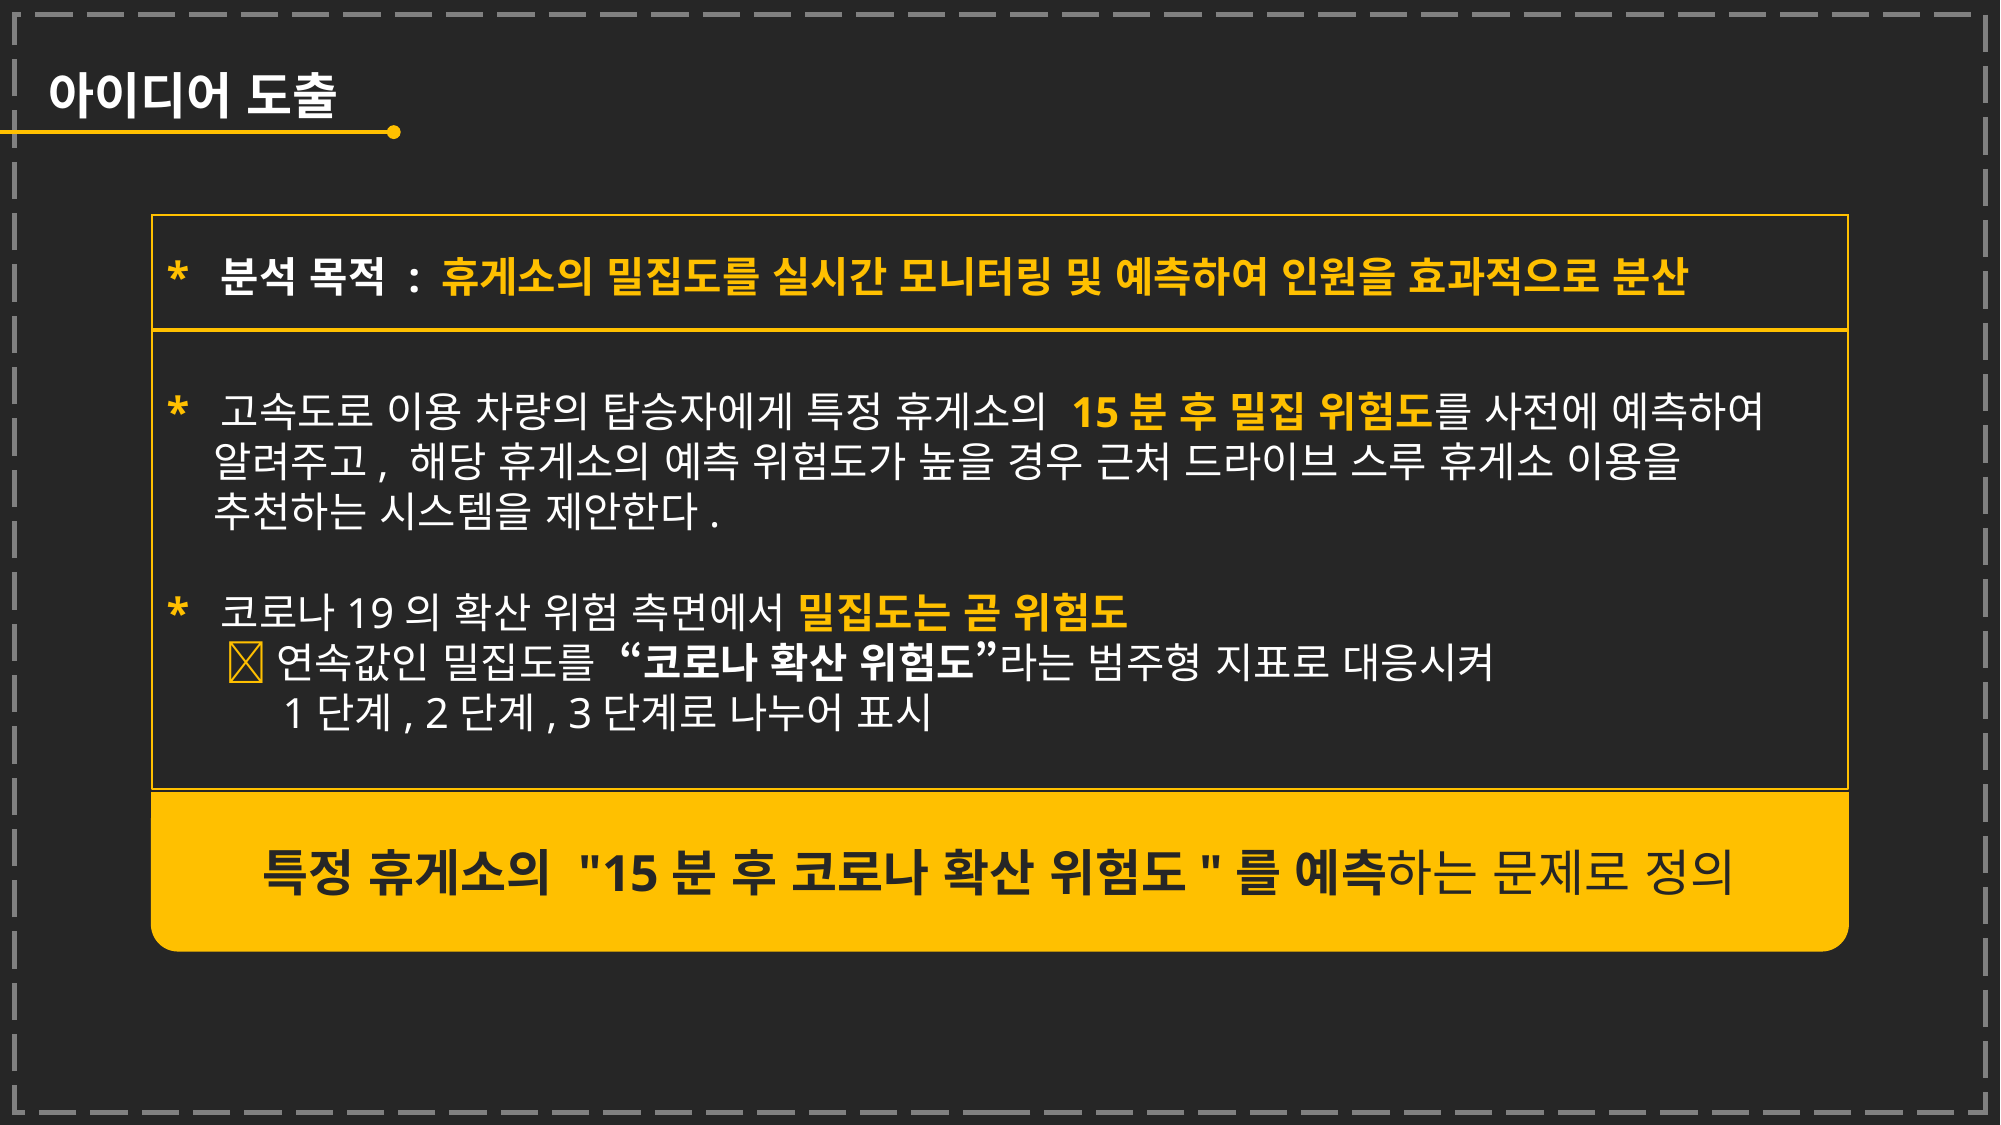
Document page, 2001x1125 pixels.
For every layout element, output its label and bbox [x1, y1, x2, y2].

text_box [14, 14, 1986, 1113]
text_box [151, 214, 1849, 332]
text_box [151, 793, 1848, 951]
